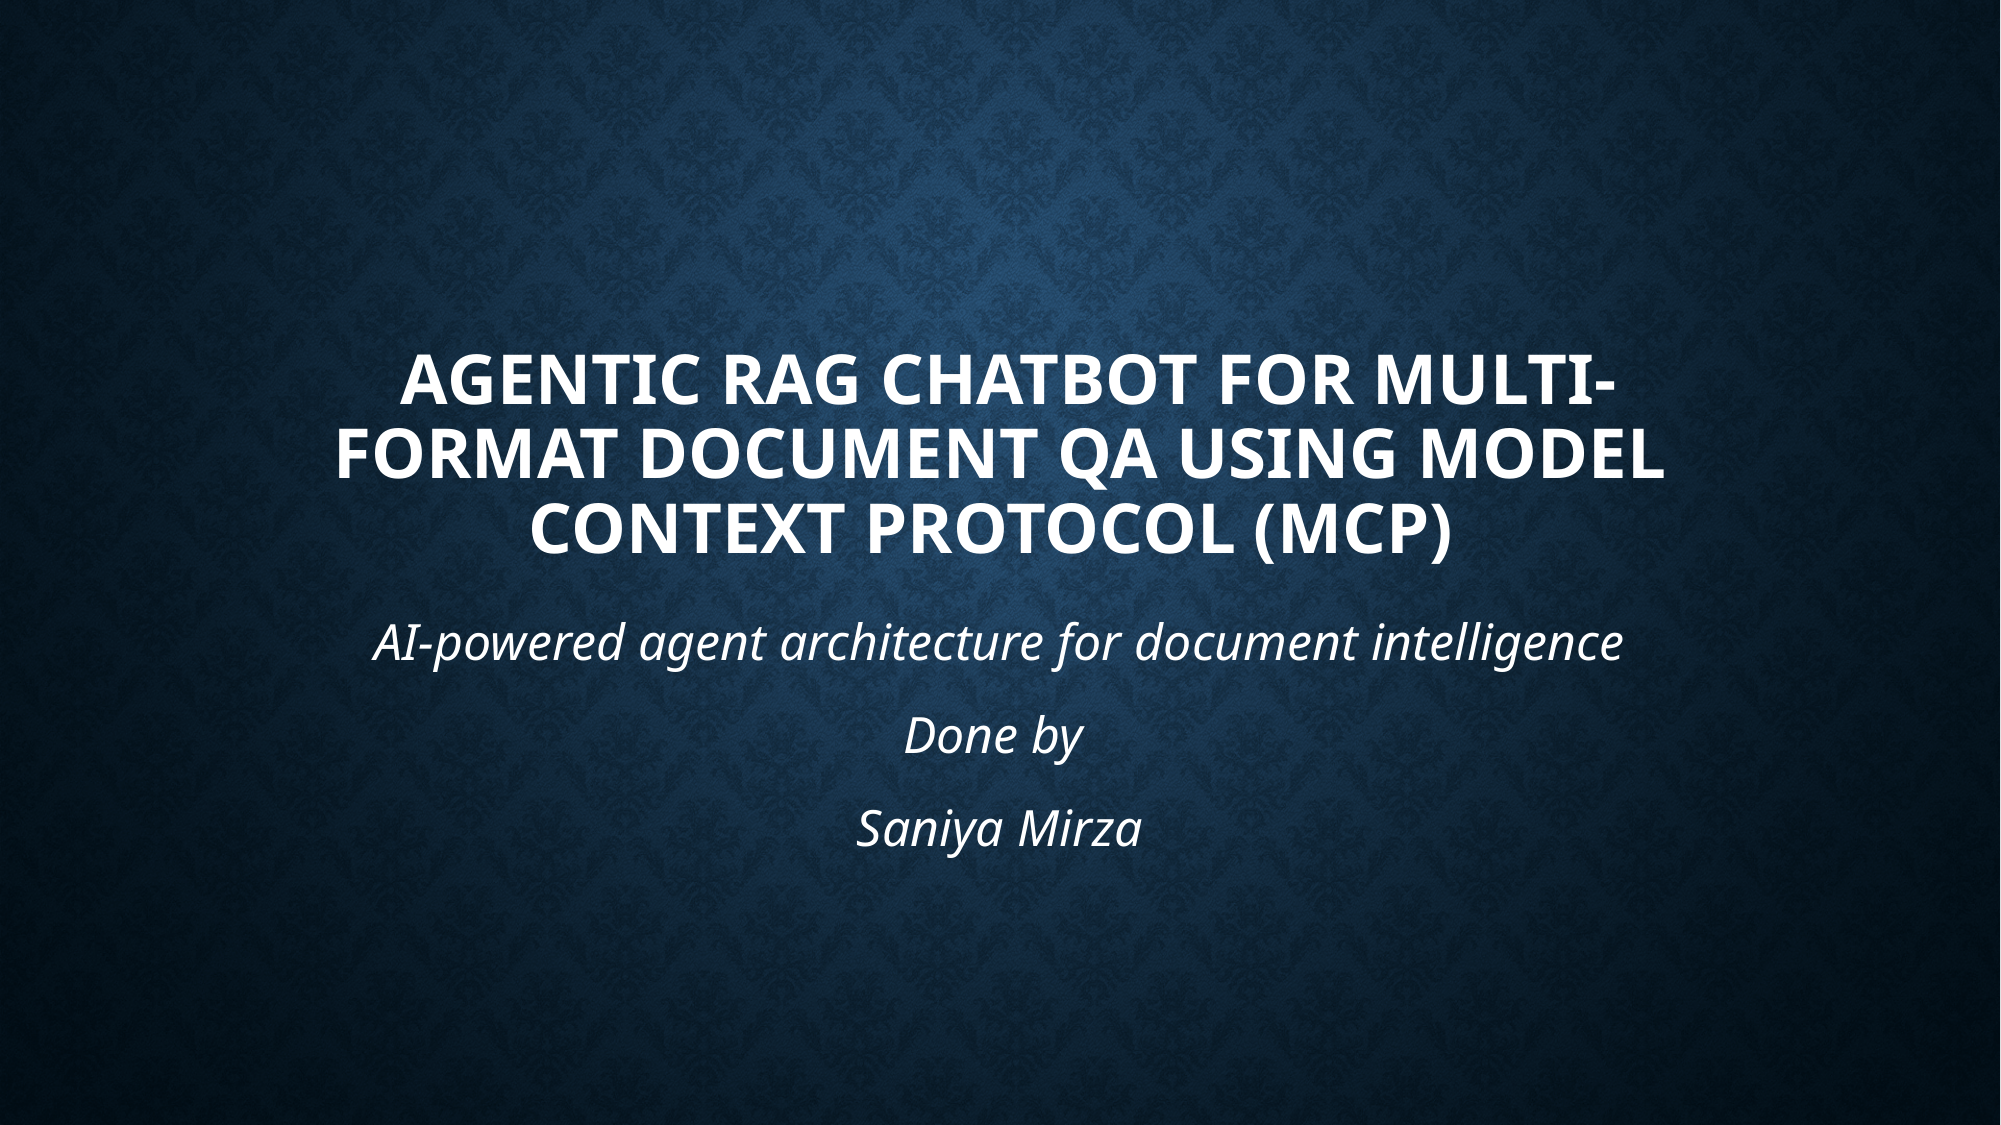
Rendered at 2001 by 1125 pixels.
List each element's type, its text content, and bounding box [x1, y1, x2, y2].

title Agentic RAG Chatbot for Multi-Format Document QA using Model Context Protocol (MCP) [261, 184, 1739, 576]
subtitle AI-powered agent architecture for document intelligence Done by Saniya Mirza [261, 590, 1739, 863]
